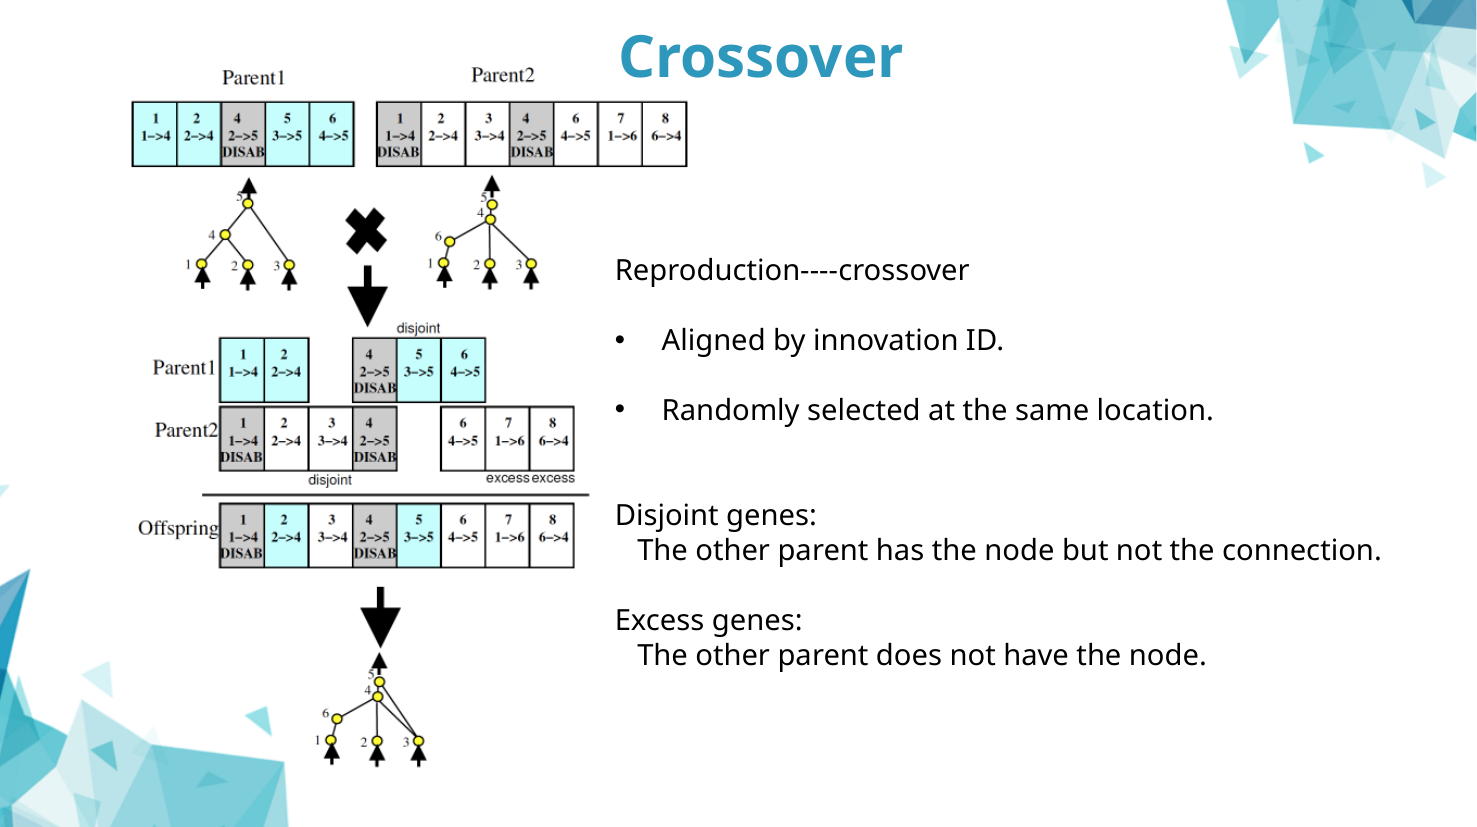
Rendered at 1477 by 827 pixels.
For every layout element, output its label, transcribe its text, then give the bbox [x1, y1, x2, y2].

picture [783, 0, 1477, 712]
picture [0, 54, 815, 827]
text_box Reproduction----crossover Aligned by innovation ID. Randomly selected at the same location. Disjoint genes: The other parent has the node but not the connection. Excess genes: The other parent does not have the node. [699, 244, 1436, 714]
text_box Crossover [603, 11, 792, 97]
